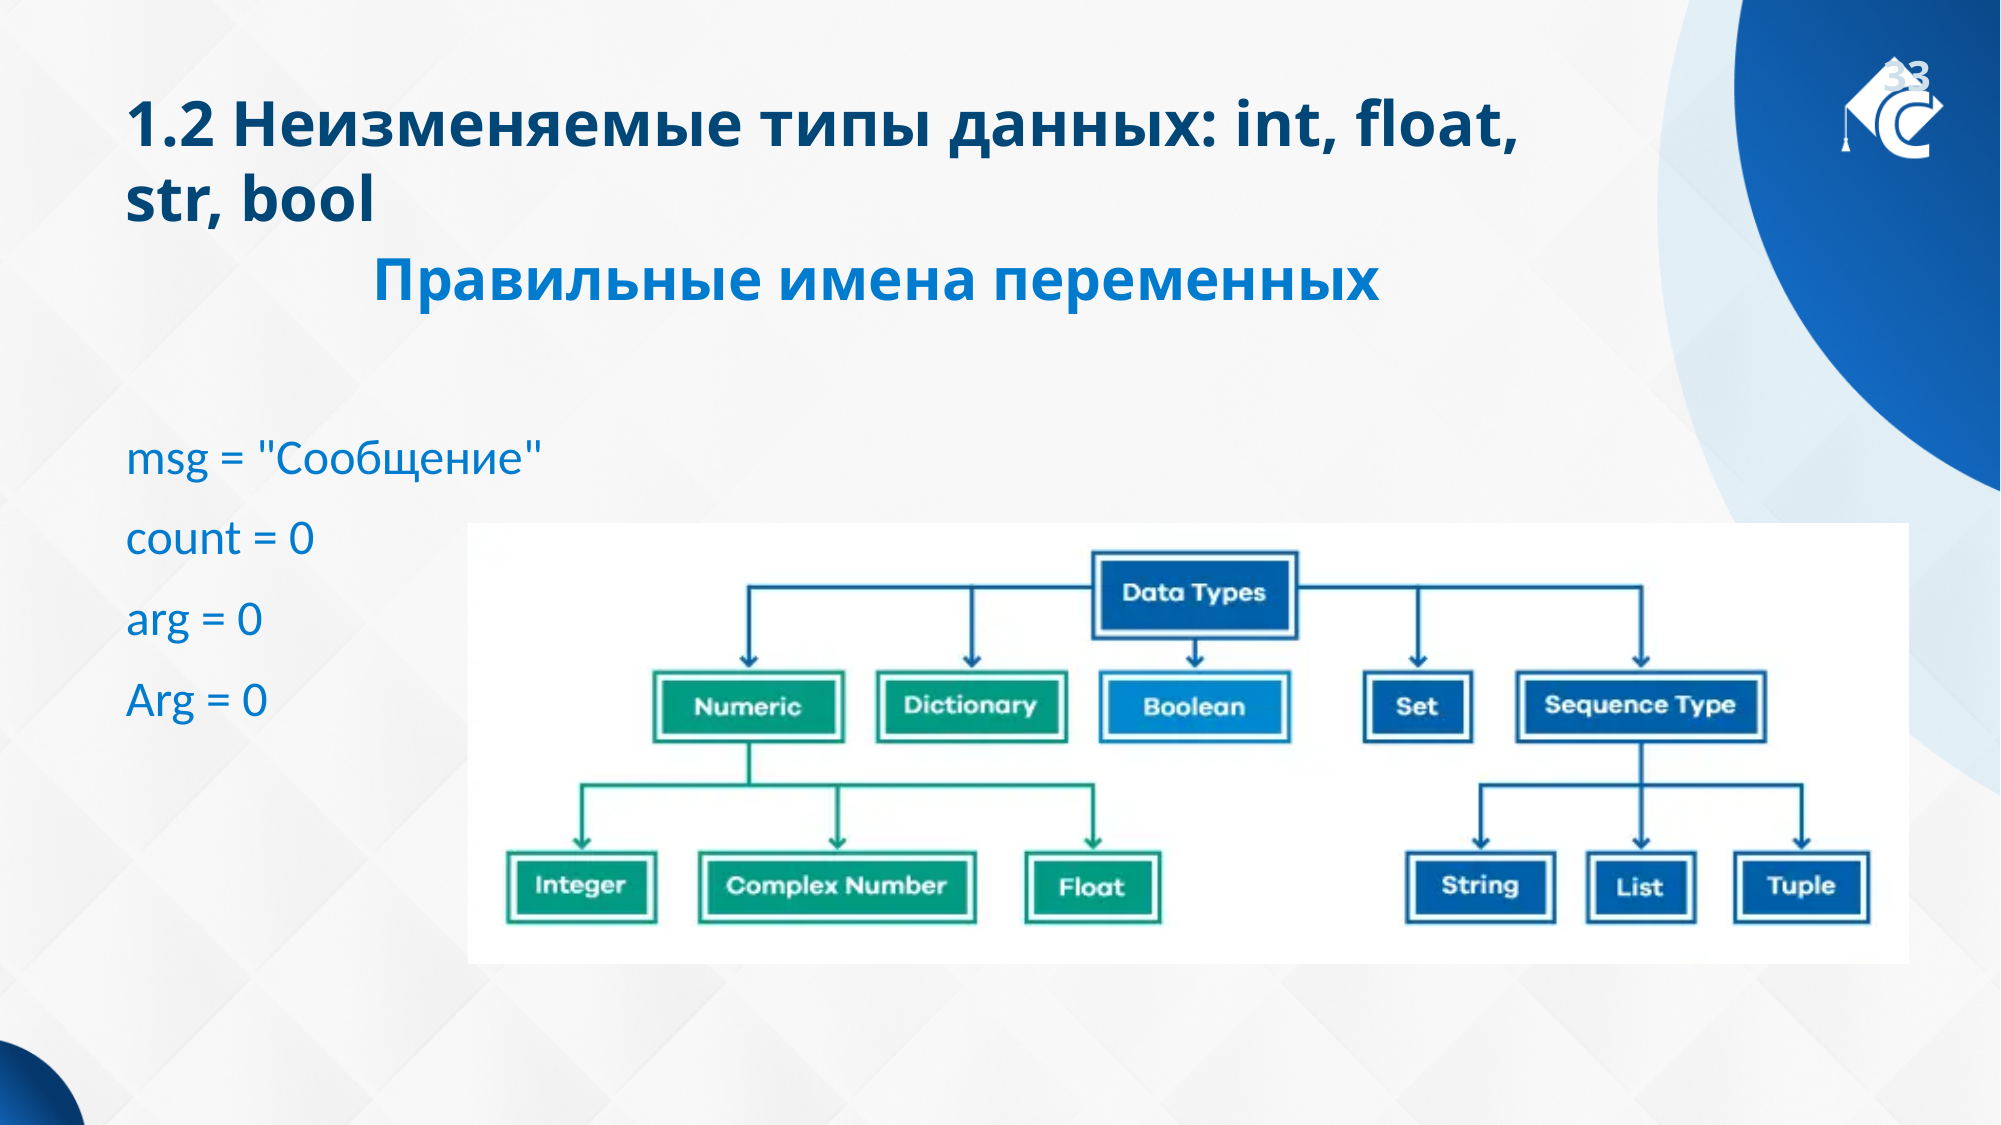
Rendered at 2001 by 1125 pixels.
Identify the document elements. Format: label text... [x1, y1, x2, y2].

text_box Правильные имена переменных msg = "Сообщение" count = 0 arg = 0 Arg = 0 [111, 229, 1643, 815]
picture [0, 0, 2001, 1125]
title 1.2 Неизменяемые типы данных: int, float, str, bool [111, 77, 1598, 229]
